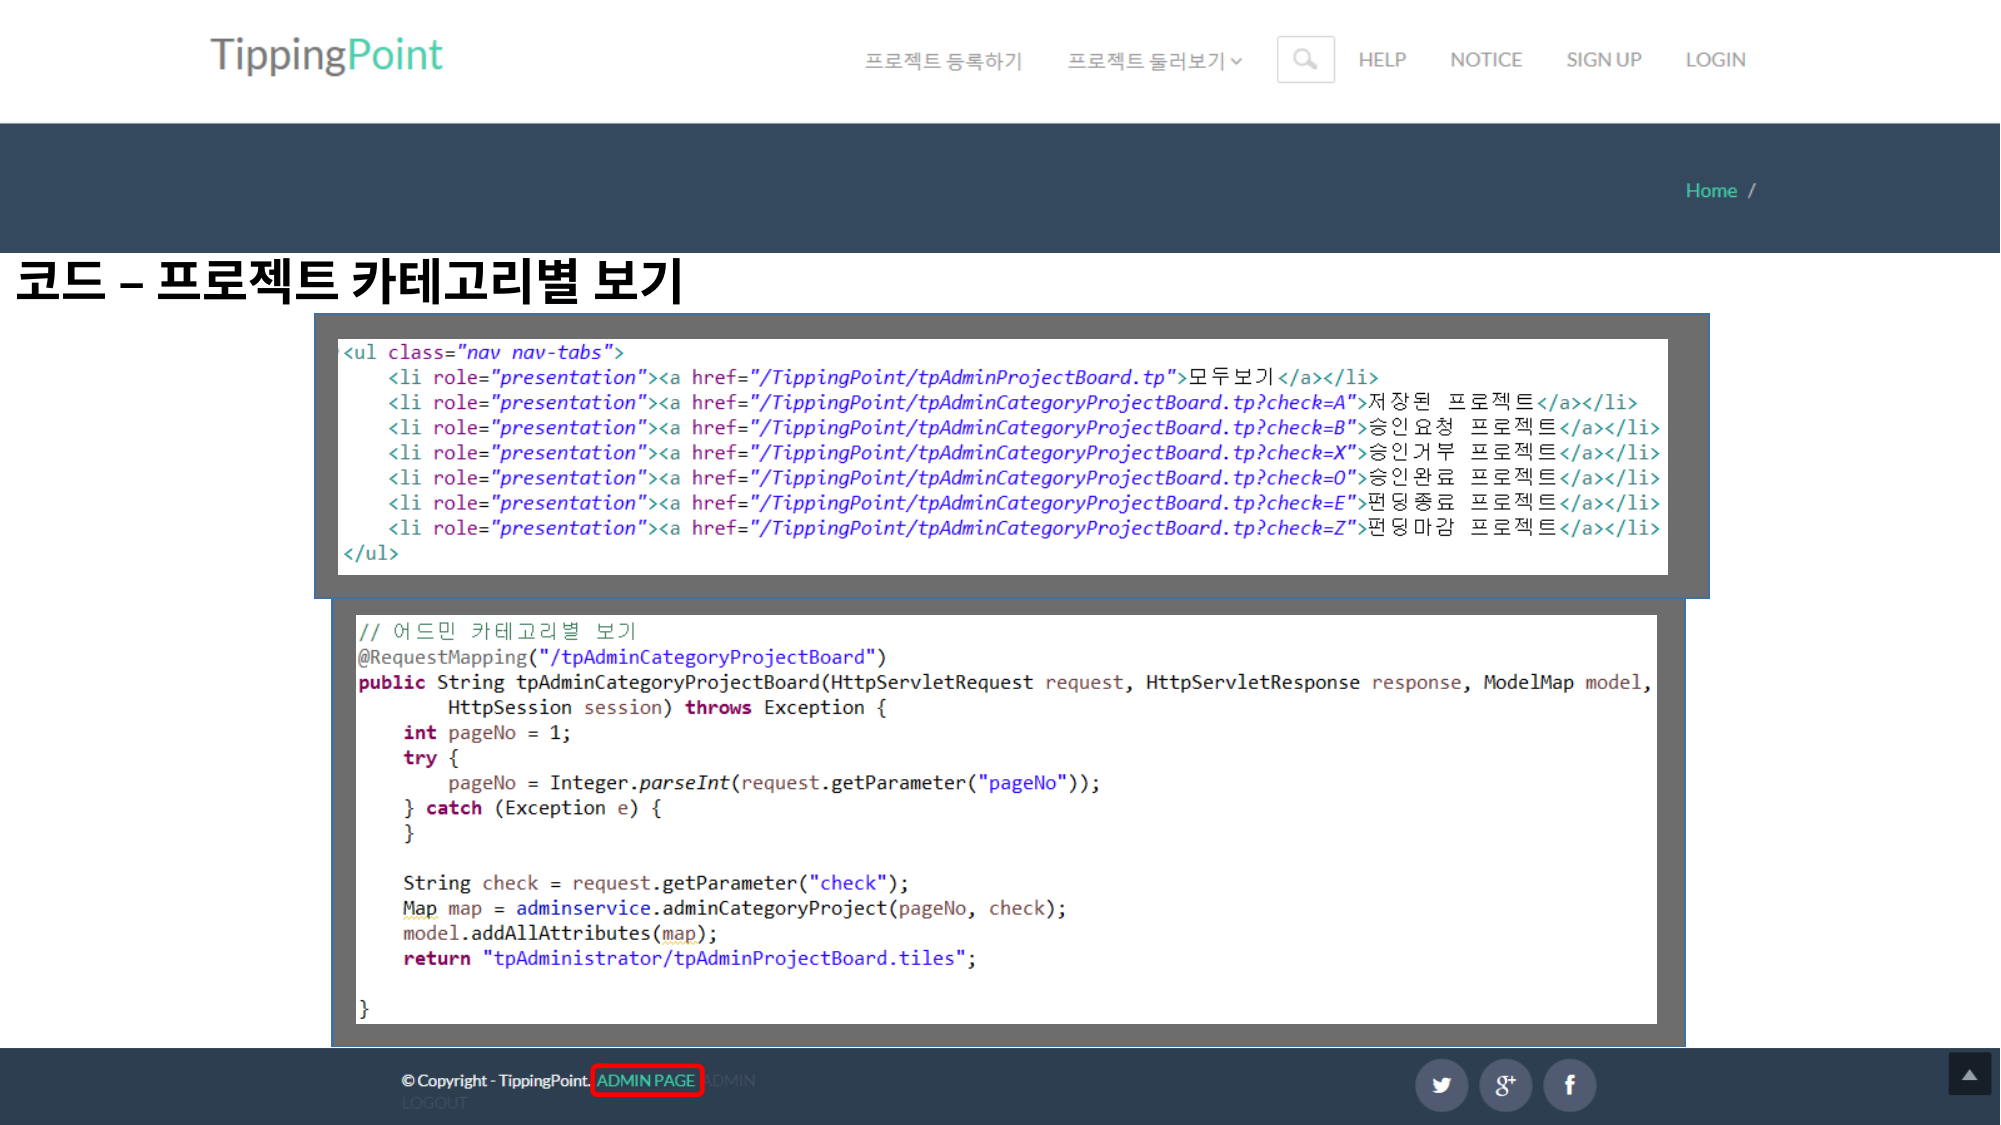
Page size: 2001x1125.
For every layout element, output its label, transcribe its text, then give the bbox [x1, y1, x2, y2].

picture [338, 339, 1668, 575]
text_box [314, 496, 1709, 598]
picture [0, 18, 2000, 253]
list 코드 – 프로젝트 카테고리별 보기 [0, 262, 2000, 496]
picture [356, 615, 1657, 1024]
text_box [332, 598, 1686, 1046]
picture [0, 1046, 2000, 1125]
